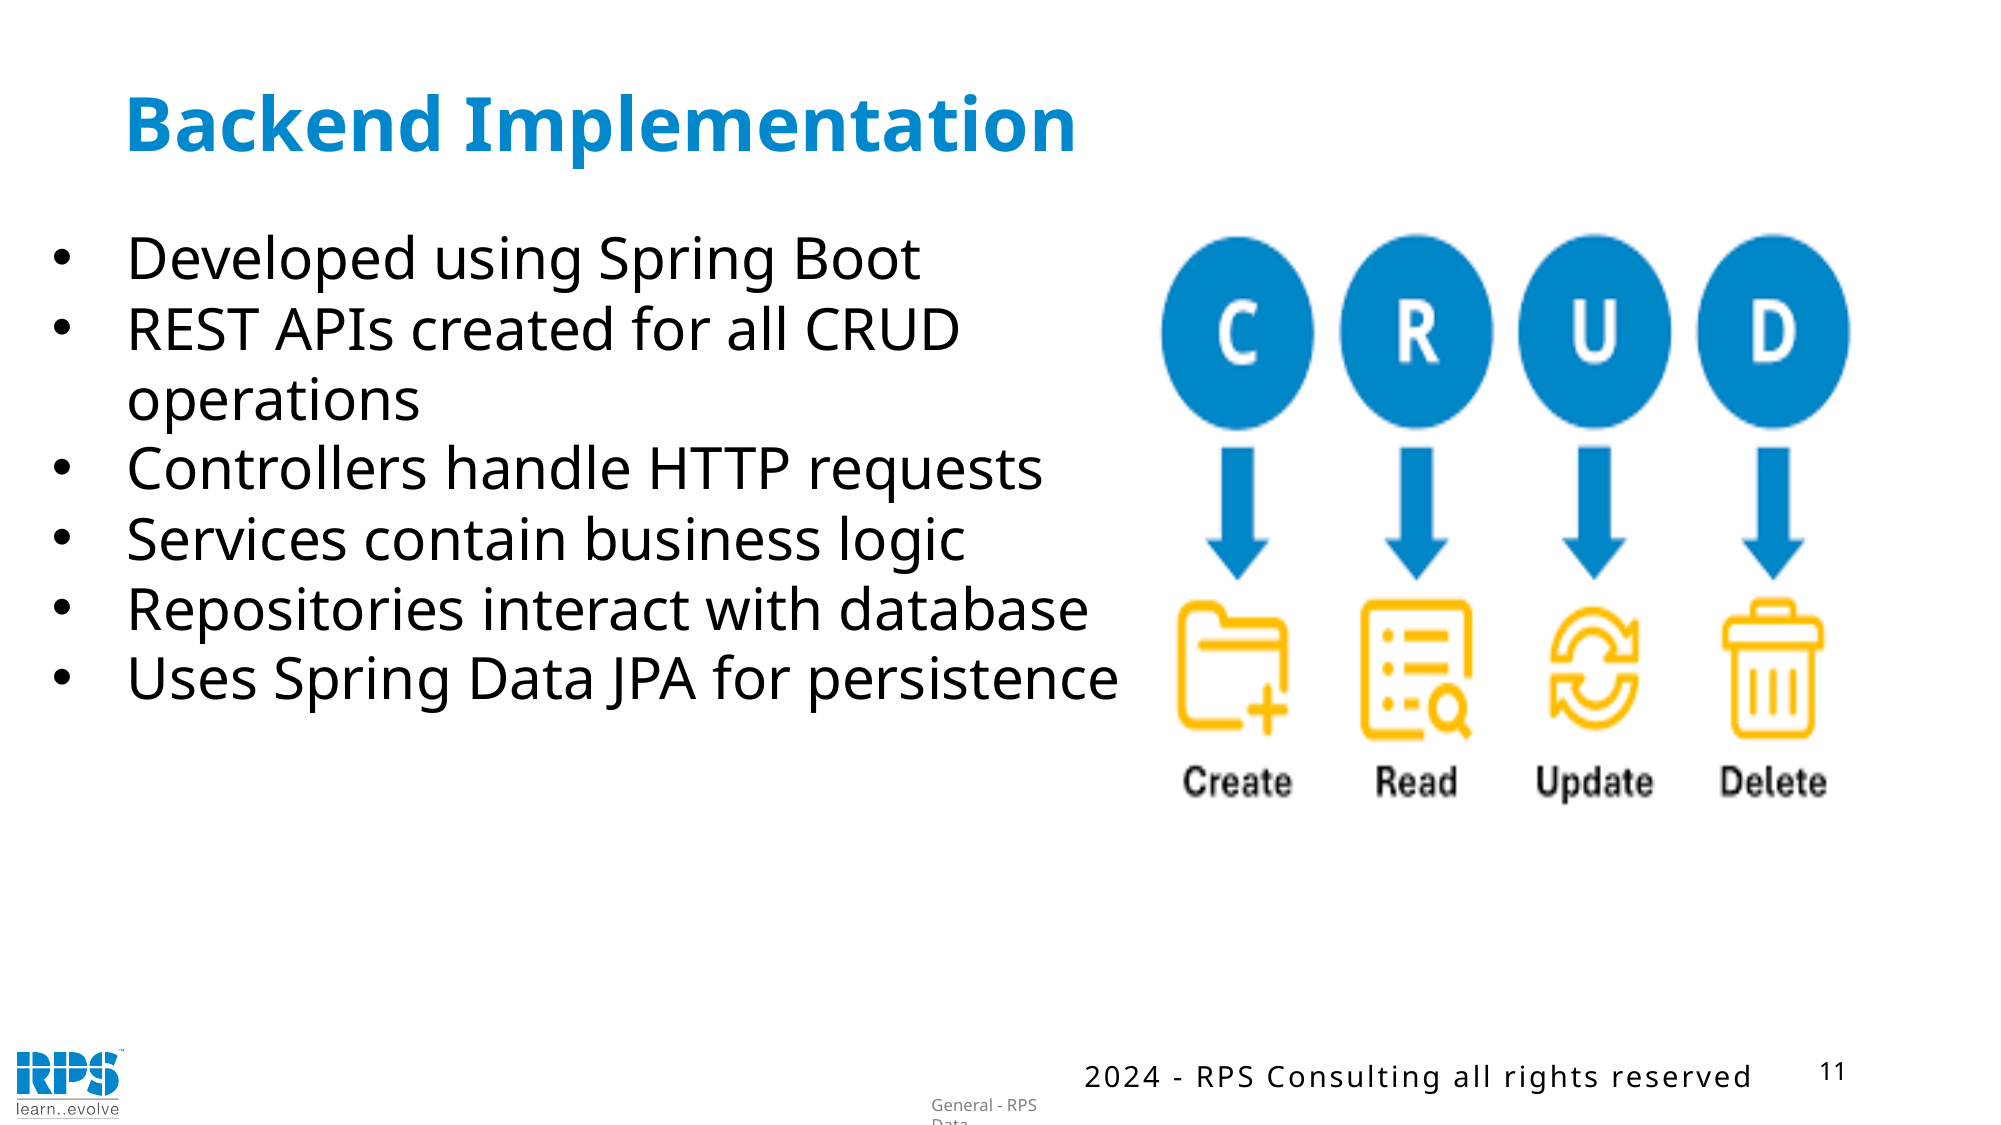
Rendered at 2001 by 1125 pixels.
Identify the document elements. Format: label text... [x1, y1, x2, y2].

text_box Backend Implementation [123, 76, 1781, 167]
text_box 2024 - RPS Consulting all rights reserved [725, 1052, 1412, 1094]
text_box Developed using Spring Boot REST APIs created for all CRUD operations Controllers handle HTTP requests Services contain business logic Repositories interact with database Uses Spring Data JPA for persistence [37, 214, 1122, 719]
slide_number 11 [1412, 1042, 1863, 1103]
picture [1122, 213, 1895, 827]
picture [17, 1048, 125, 1120]
